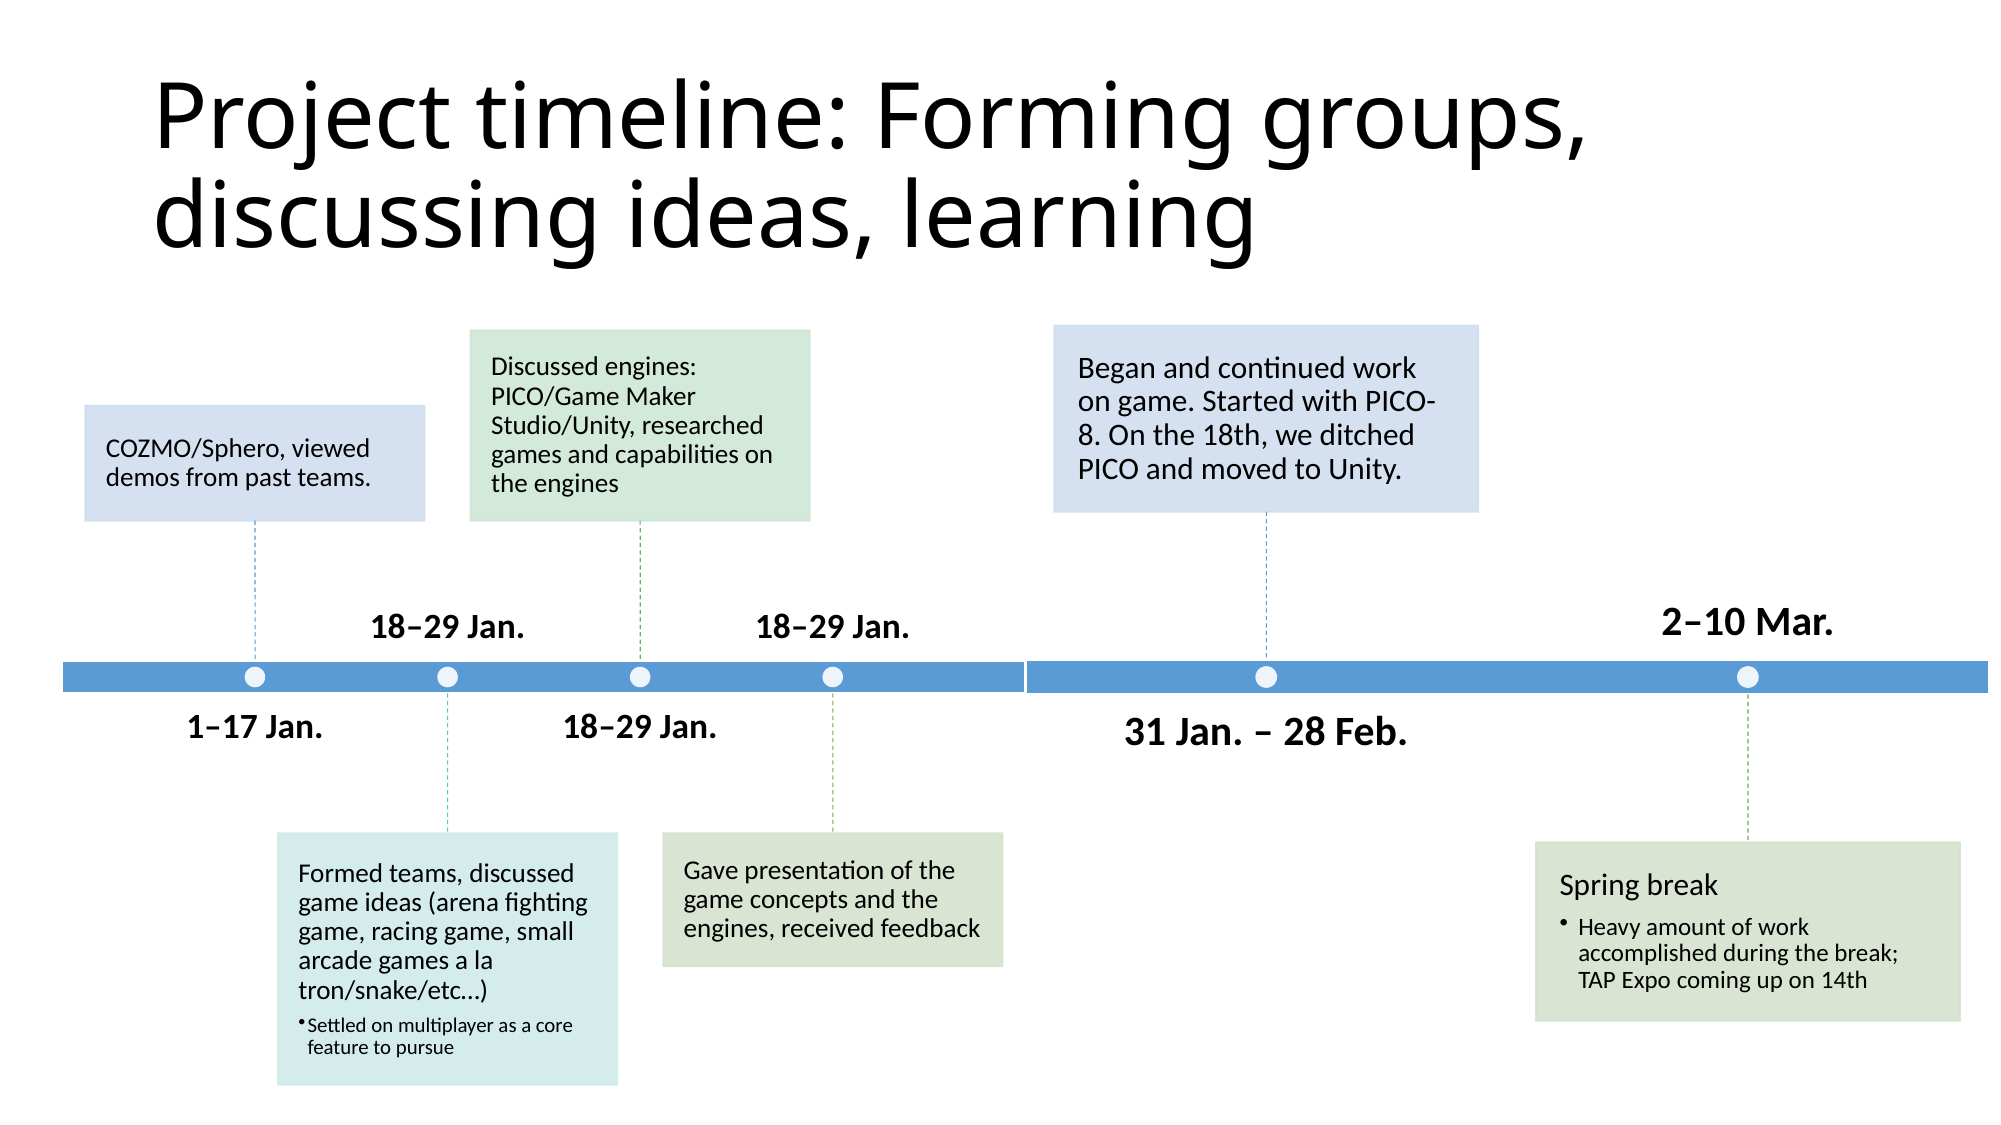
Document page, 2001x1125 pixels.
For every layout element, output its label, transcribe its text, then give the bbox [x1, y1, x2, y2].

title Project timeline: Forming groups, discussing ideas, learning [137, 59, 1863, 265]
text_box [1025, 241, 1989, 1113]
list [62, 265, 1025, 1089]
